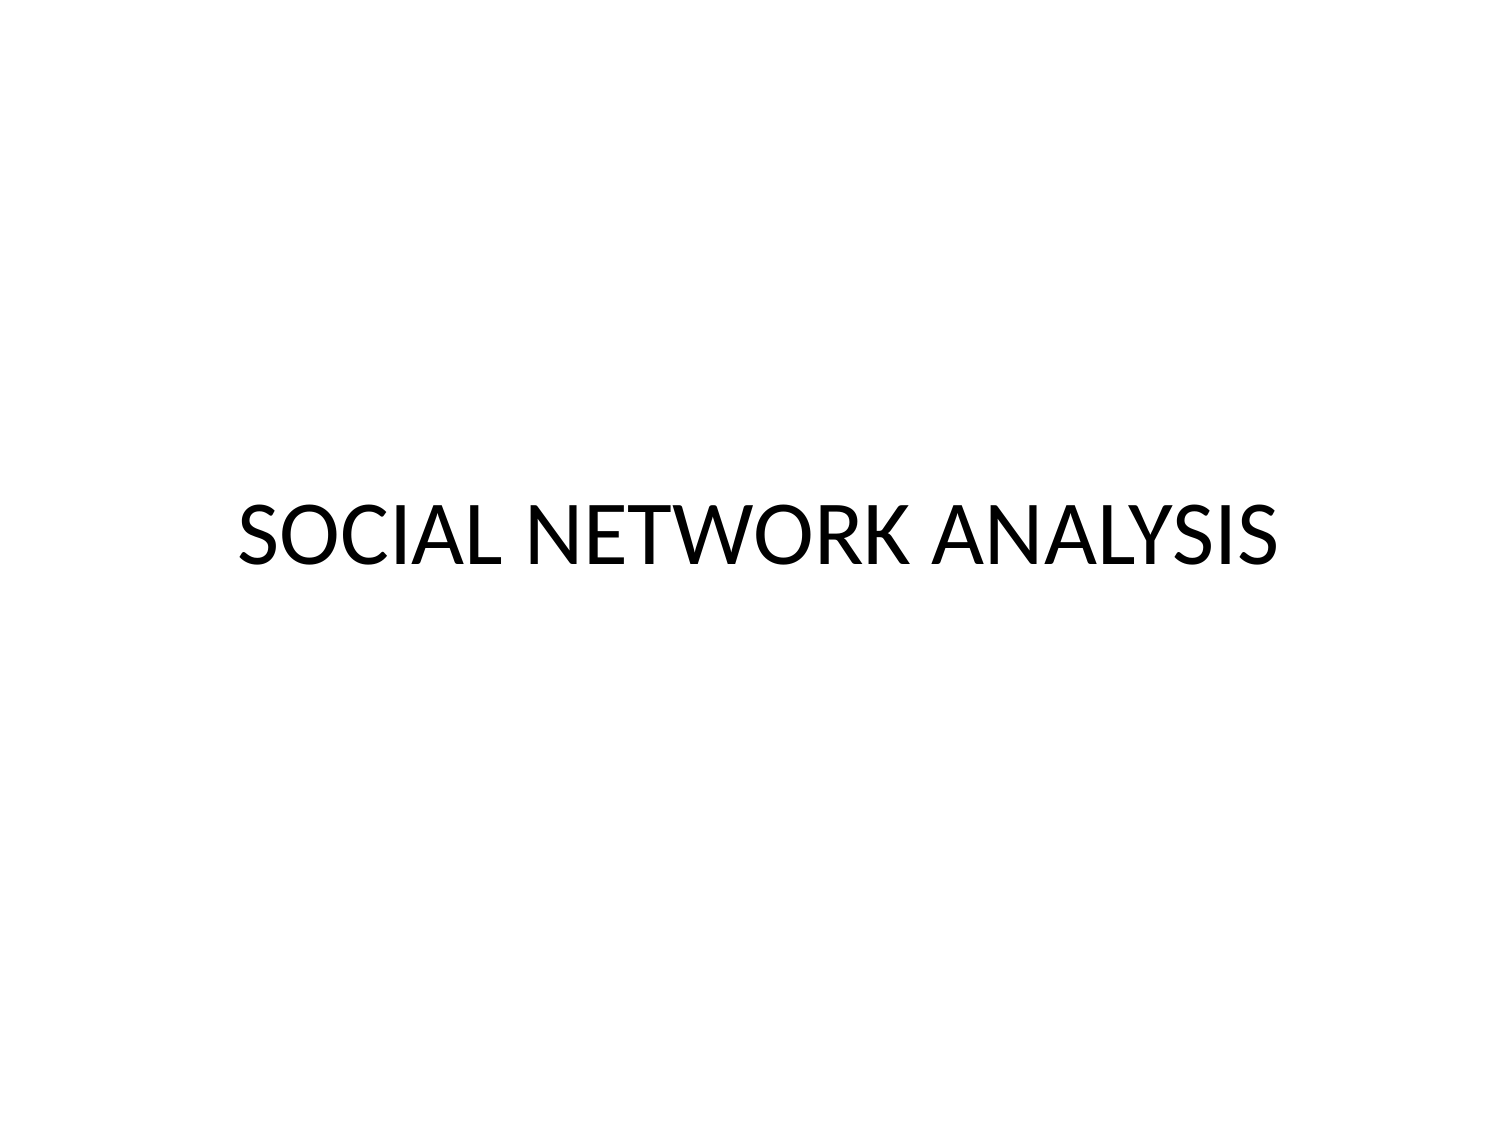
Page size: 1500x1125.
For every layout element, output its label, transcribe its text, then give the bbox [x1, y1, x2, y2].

title SOCIAL NETWORK ANALYSIS [83, 434, 1434, 623]
